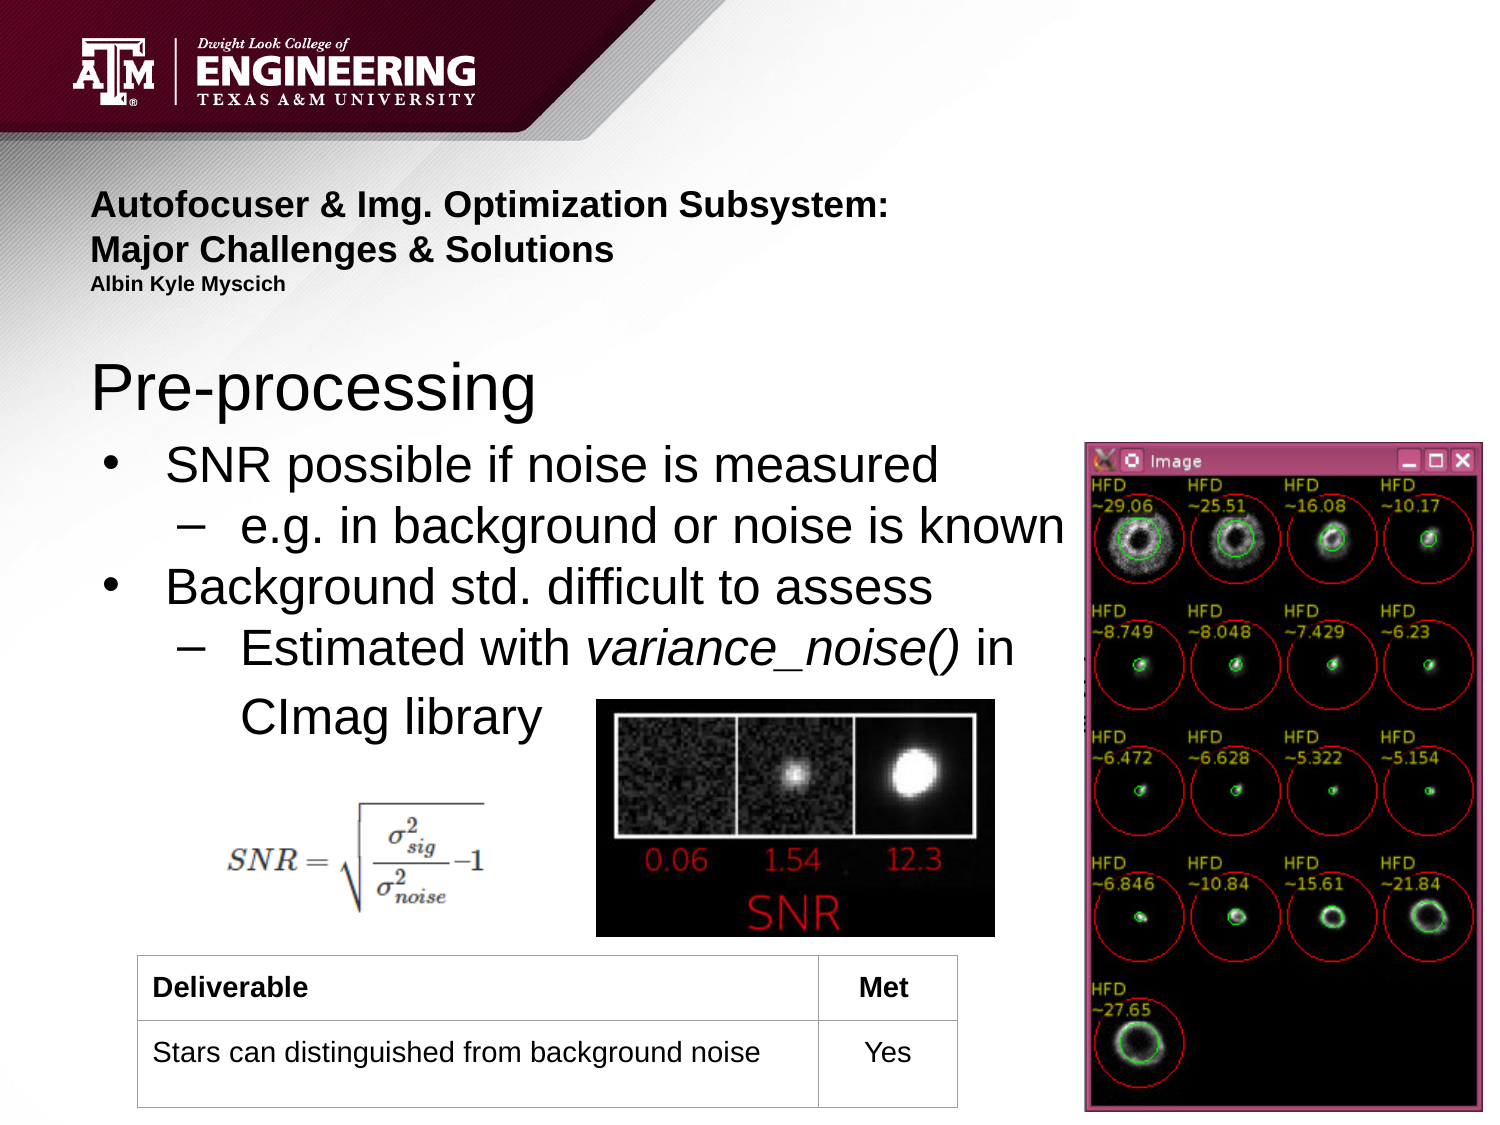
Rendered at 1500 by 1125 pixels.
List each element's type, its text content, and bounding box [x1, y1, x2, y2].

picture [0, 0, 1500, 1125]
list Pre-processing SNR possible if noise is measured e.g. in background or noise is known Background std. difficult to assess Estimated with variance_noise() in CImag library [75, 336, 1425, 1005]
table_cell Yes [819, 1021, 957, 1107]
title Autofocuser & Img. Optimization Subsystem: Major Challenges & Solutions Albin Kyle Myscich [75, 172, 1425, 304]
table_cell Stars can distinguished from background noise [138, 1021, 818, 1107]
table_header Met [819, 956, 957, 1020]
table_header Deliverable [138, 956, 818, 1020]
